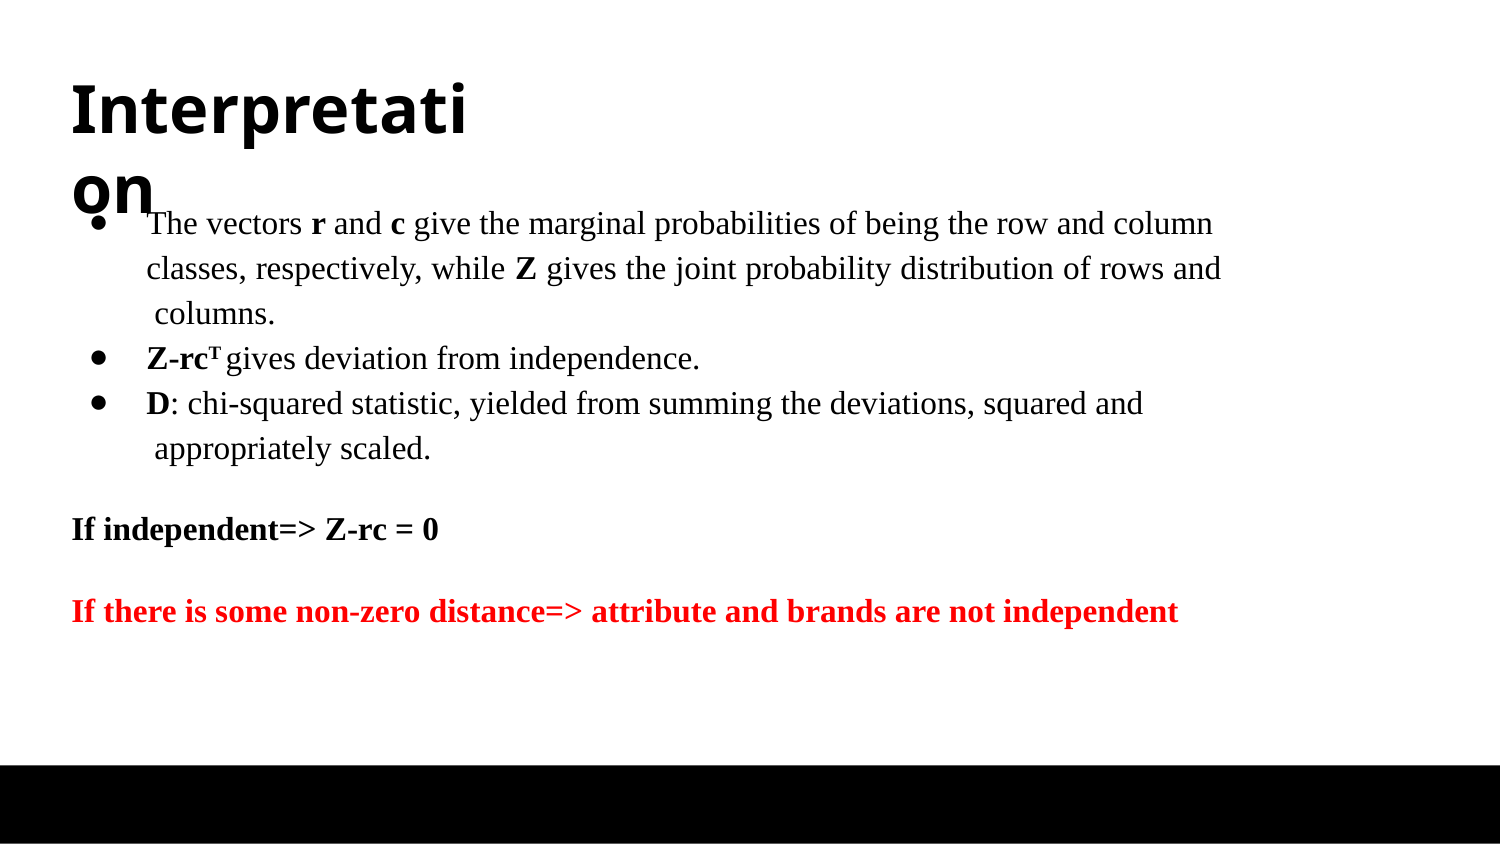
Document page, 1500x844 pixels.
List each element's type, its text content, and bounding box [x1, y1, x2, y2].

text_box [0, 765, 1500, 844]
text_box The vectors r and c give the marginal probabilities of being the row and column classes, respectively, while Z gives the joint probability distribution of rows and columns. Z-rcT gives deviation from independence. D: chi-squared statistic, yielded from summing the deviations, squared and appropriately scaled. If independent=> Z-rc = 0 If there is some non-zero distance=> attribute and brands are not independent [65, 193, 1237, 629]
title Interpretation [69, 65, 494, 150]
